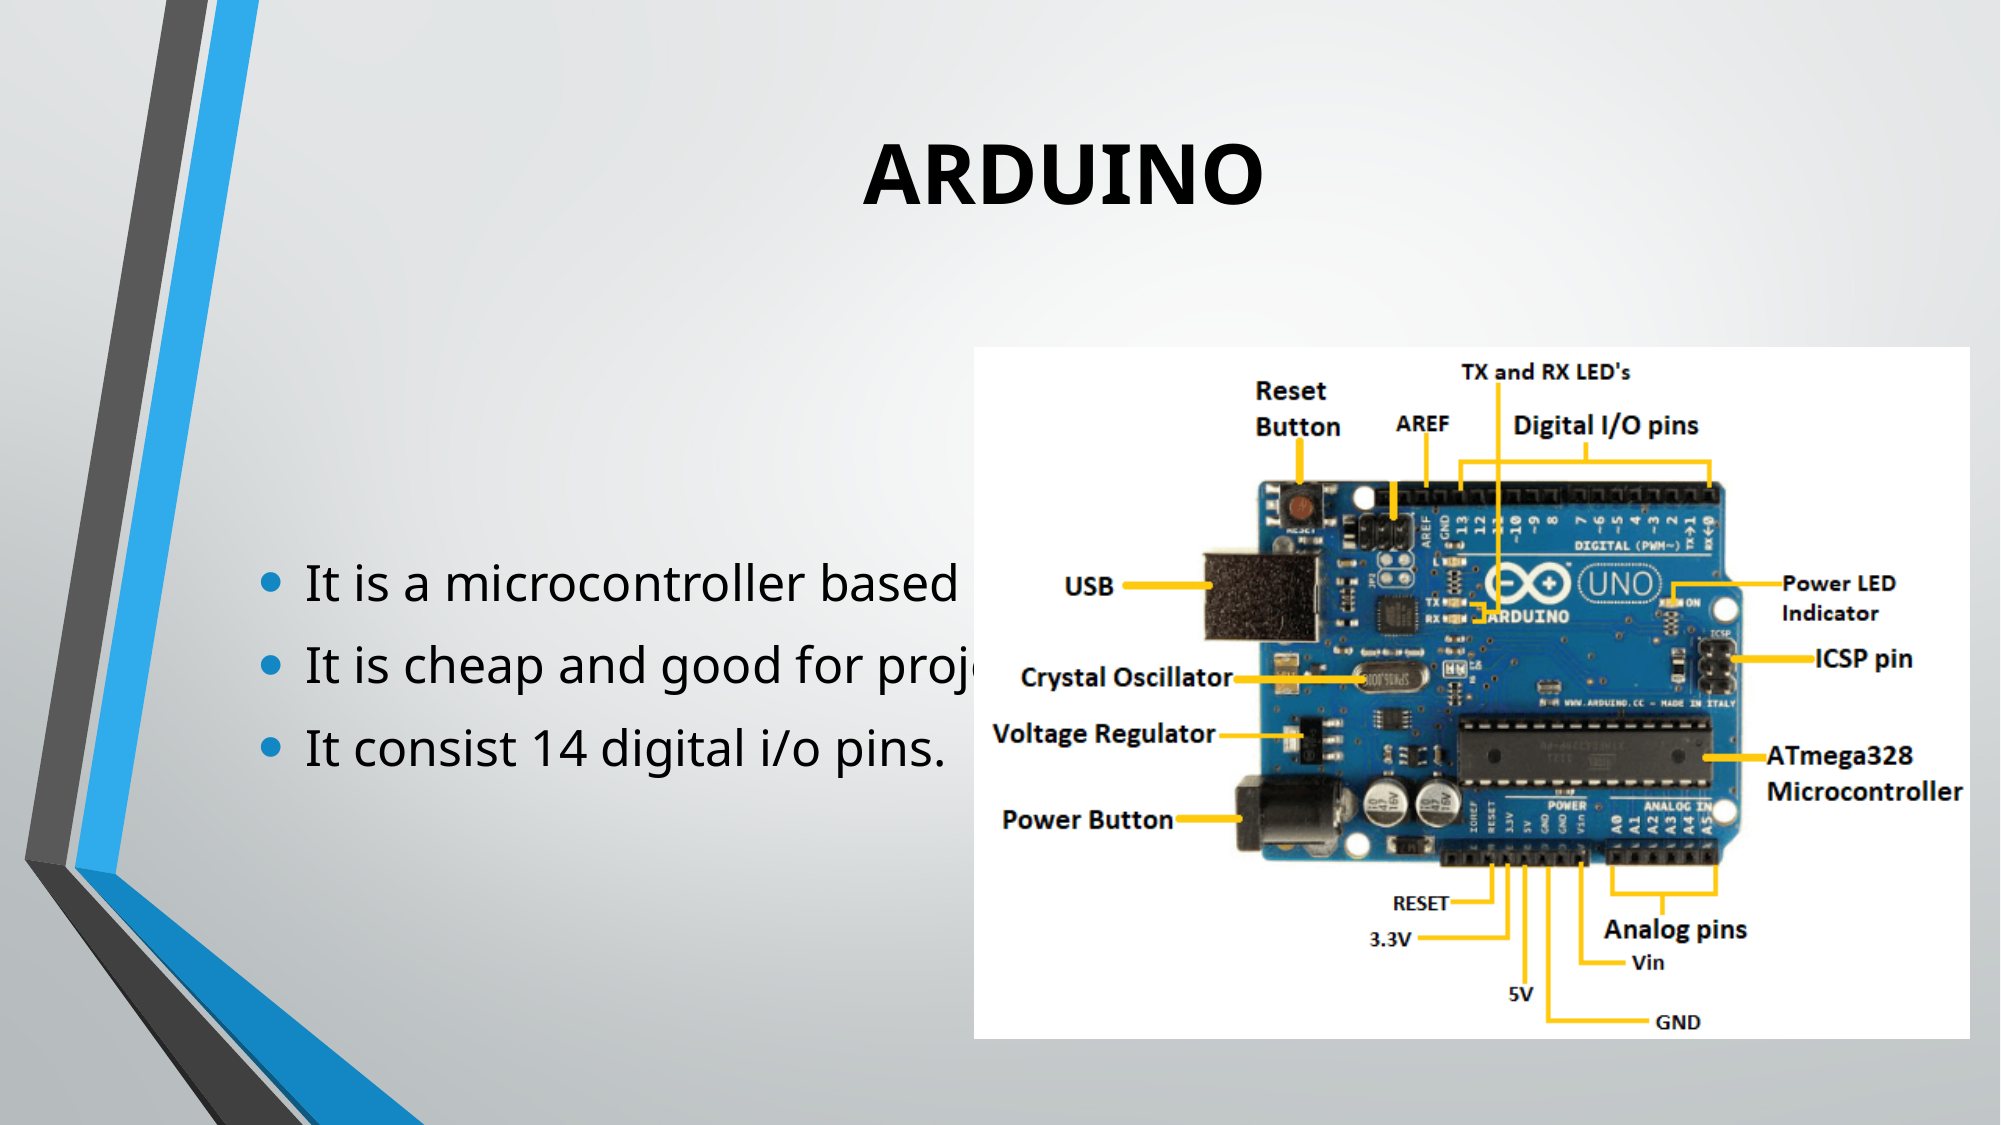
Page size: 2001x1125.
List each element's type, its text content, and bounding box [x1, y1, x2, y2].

list It is a microcontroller based kit. It is cheap and good for projects. It consist 14 digital i/o pins. [243, 230, 1887, 1098]
picture [973, 347, 1970, 1039]
title ARDUINO [243, 112, 1887, 230]
